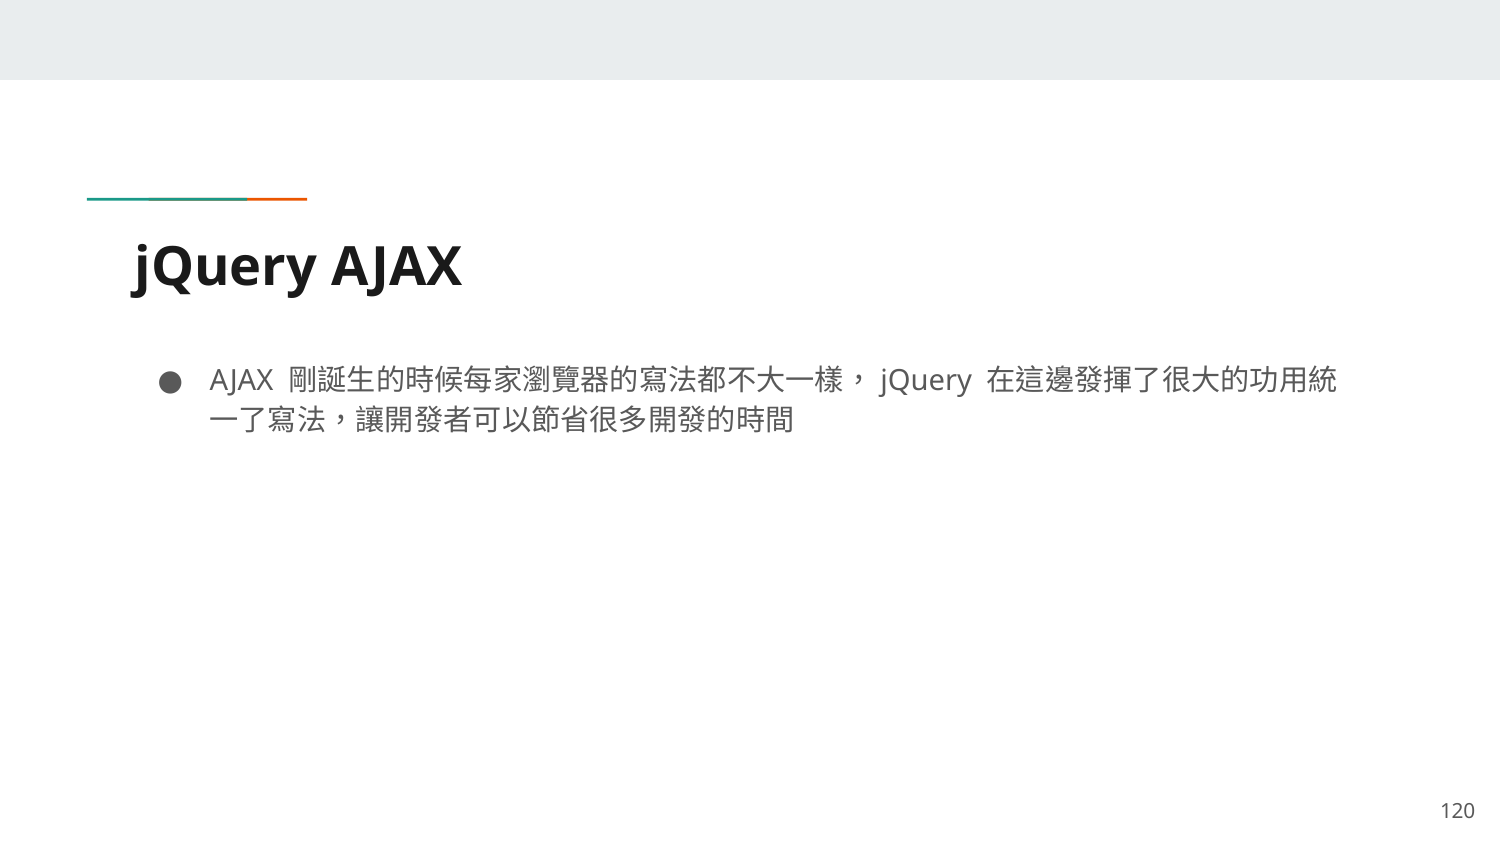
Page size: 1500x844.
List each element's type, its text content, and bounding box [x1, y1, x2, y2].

list AJAX 剛誕生的時候每家瀏覽器的寫法都不大一樣，jQuery 在這邊發揮了很大的功用統一了寫法，讓開發者可以節省很多開發的時間 [119, 341, 1381, 712]
title jQuery AJAX [119, 216, 1381, 305]
slide_number ‹#› [1400, 779, 1491, 844]
